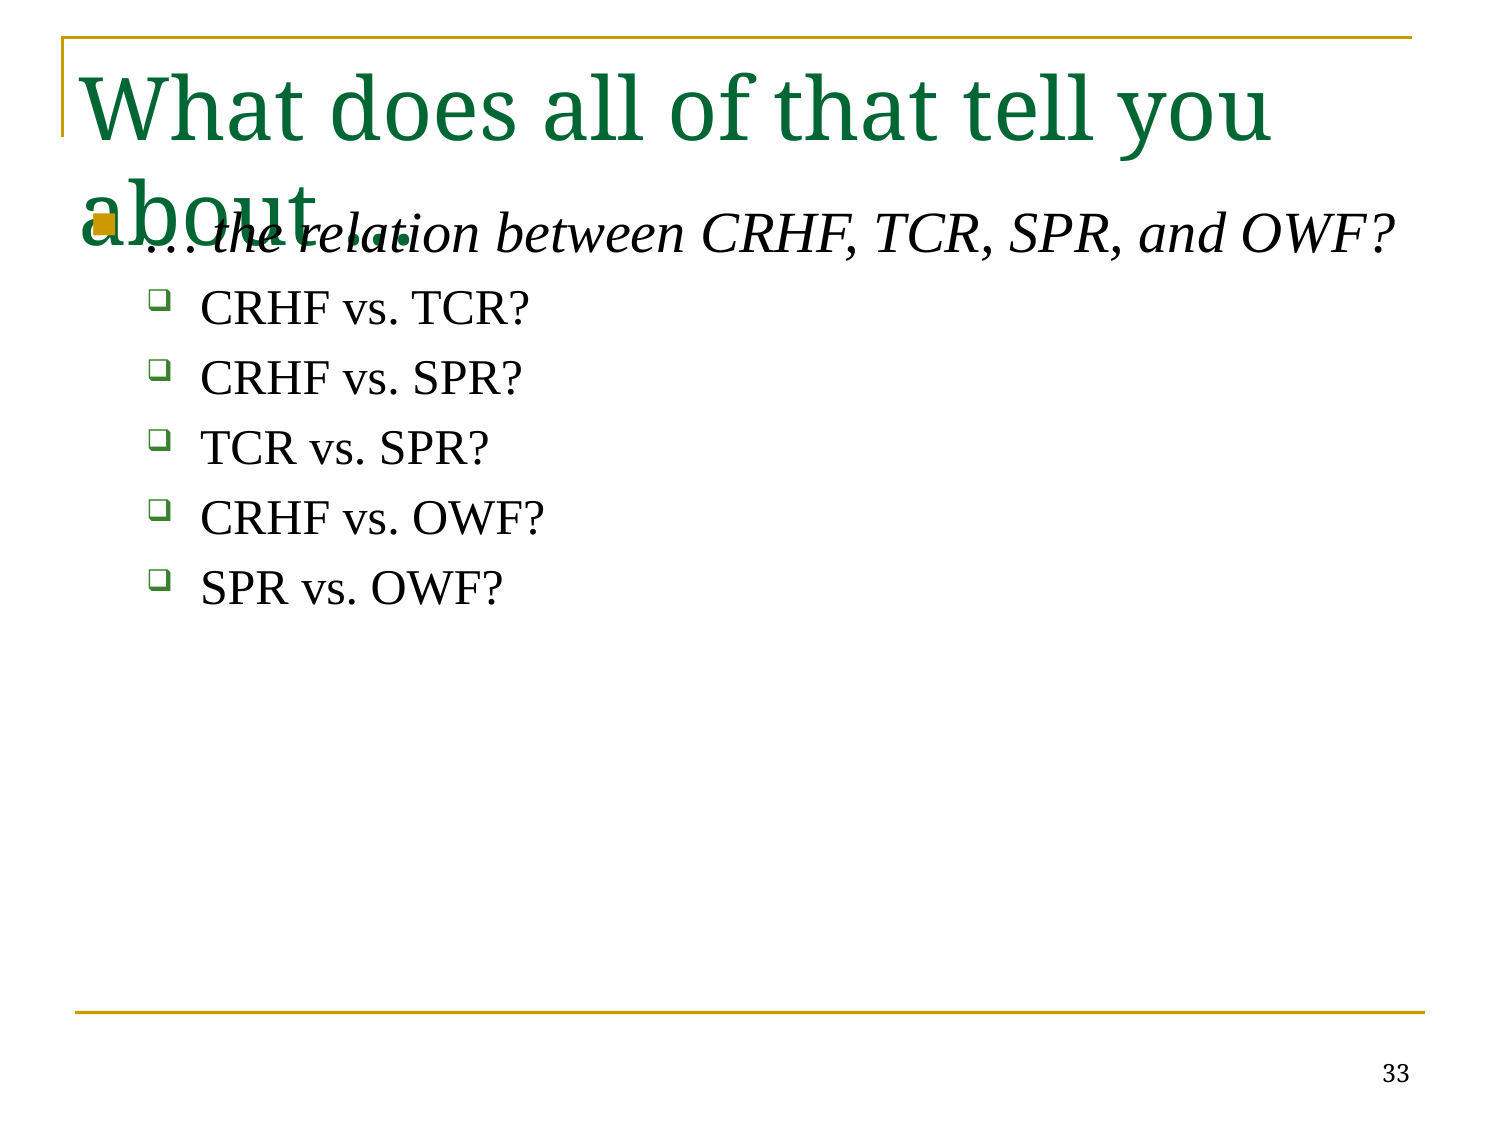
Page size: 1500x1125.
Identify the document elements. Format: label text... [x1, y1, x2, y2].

list … the relation between CRHF, TCR, SPR, and OWF? CRHF vs. TCR? CRHF vs. SPR? TCR vs. SPR? CRHF vs. OWF? SPR vs. OWF? [75, 187, 1500, 1005]
slide_number 33 [1074, 1024, 1425, 1100]
title What does all of that tell you about … [63, 45, 1425, 174]
